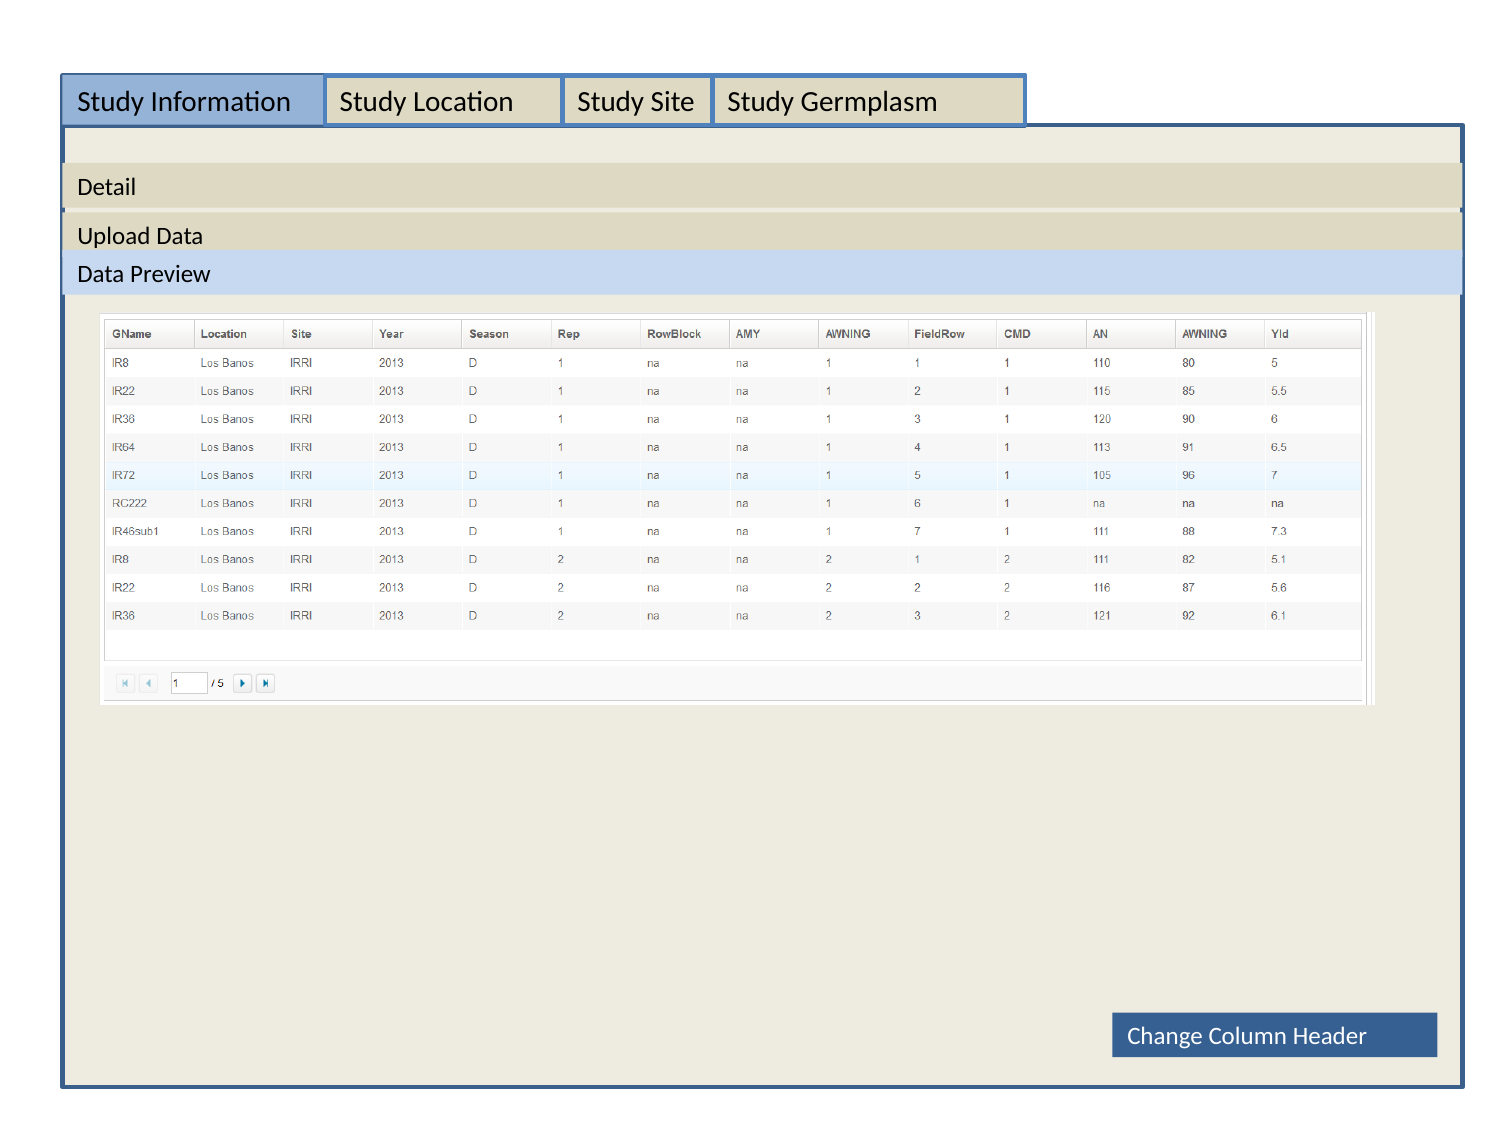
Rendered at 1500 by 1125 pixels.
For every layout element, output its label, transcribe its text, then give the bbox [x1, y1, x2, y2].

text_box Upload Data [62, 212, 1463, 249]
text_box [60, 73, 1027, 128]
text_box [60, 123, 1465, 1089]
text_box Detail [62, 162, 1463, 208]
text_box Change Column Header [1112, 1012, 1438, 1058]
text_box Study Location [323, 73, 560, 127]
text_box Study Information [62, 74, 323, 125]
picture [99, 312, 1376, 705]
text_box Data Preview [62, 249, 1463, 295]
text_box Study Germplasm [710, 73, 1027, 127]
text_box Study Site [560, 73, 710, 127]
